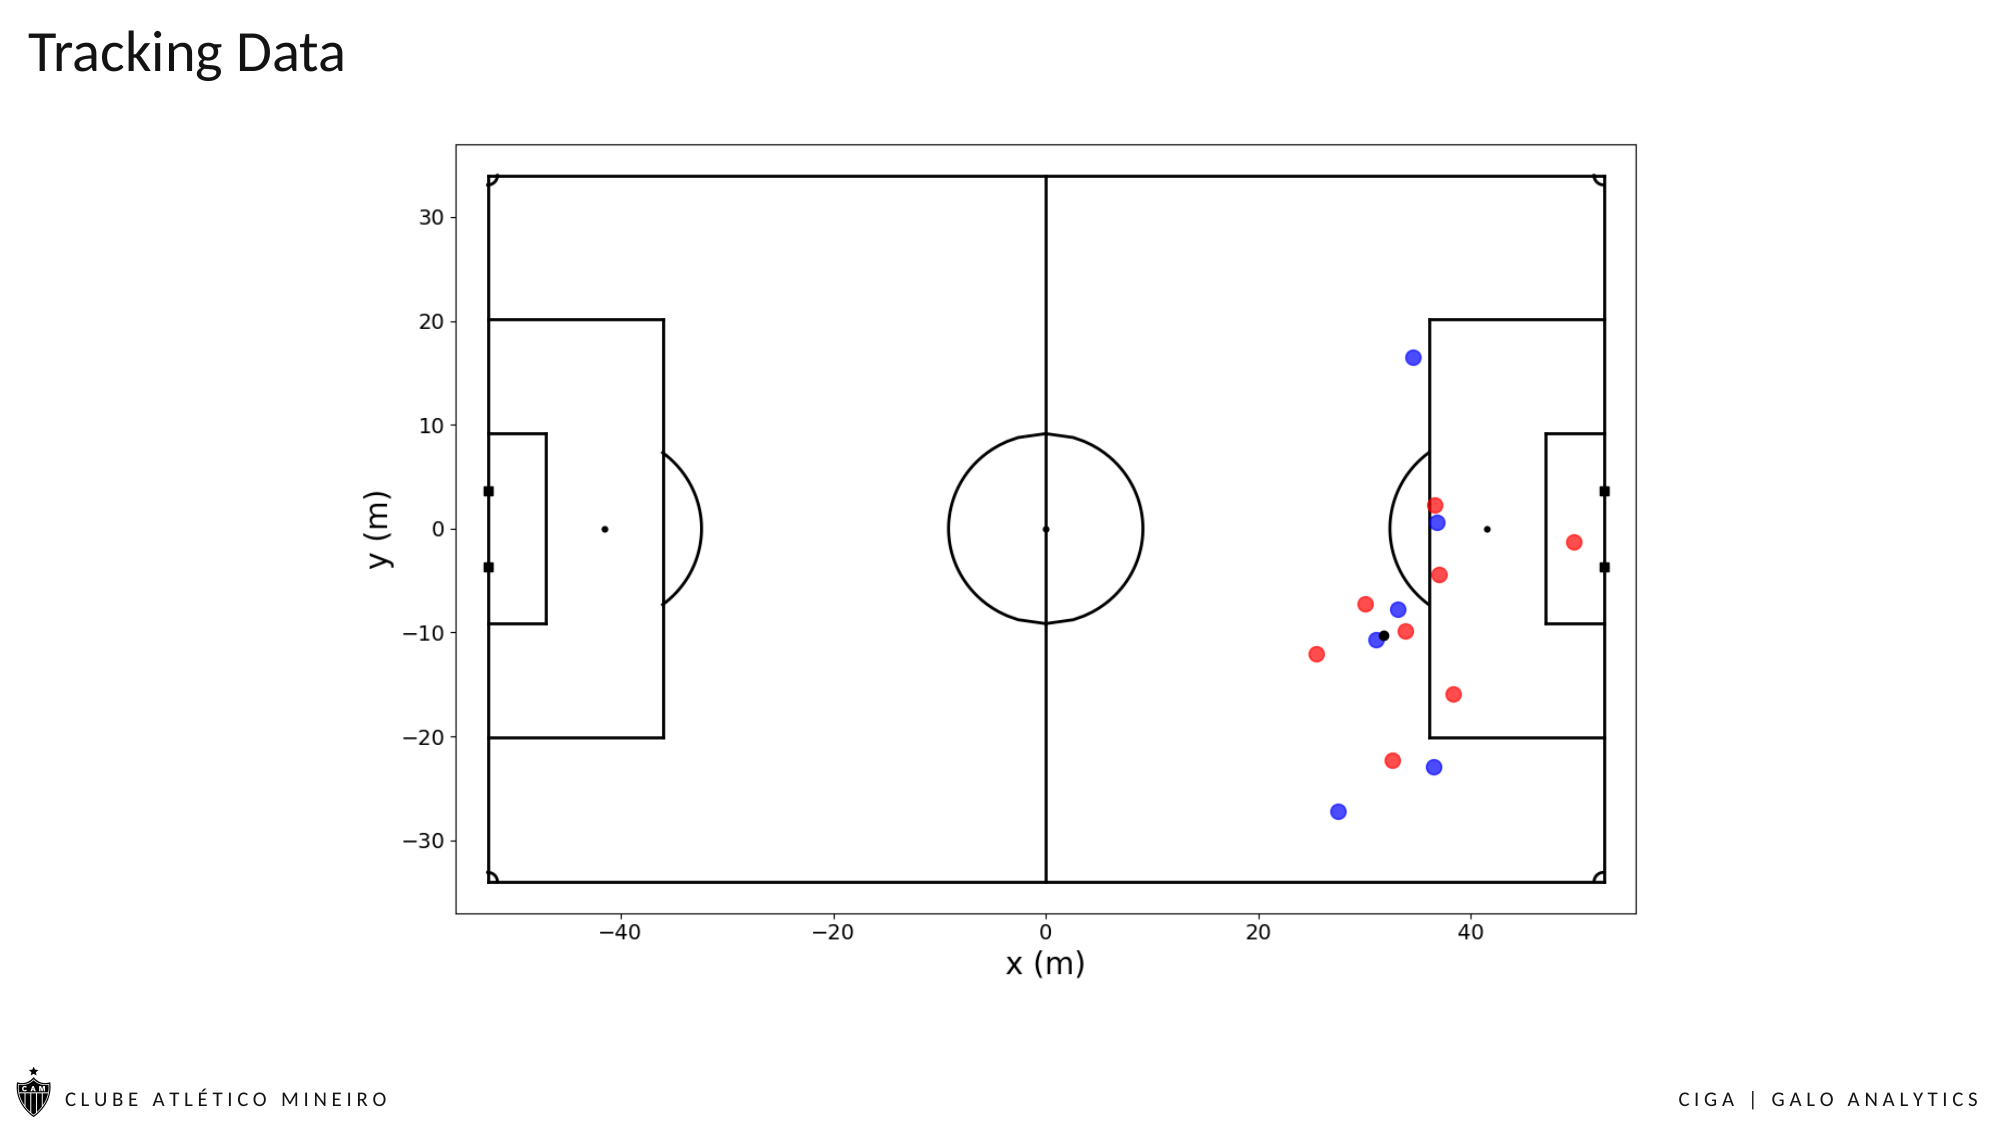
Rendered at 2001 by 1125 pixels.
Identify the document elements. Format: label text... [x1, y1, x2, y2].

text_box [6, 1065, 1994, 1120]
text_box Tracking Data [13, 6, 2000, 91]
picture [348, 128, 1652, 997]
